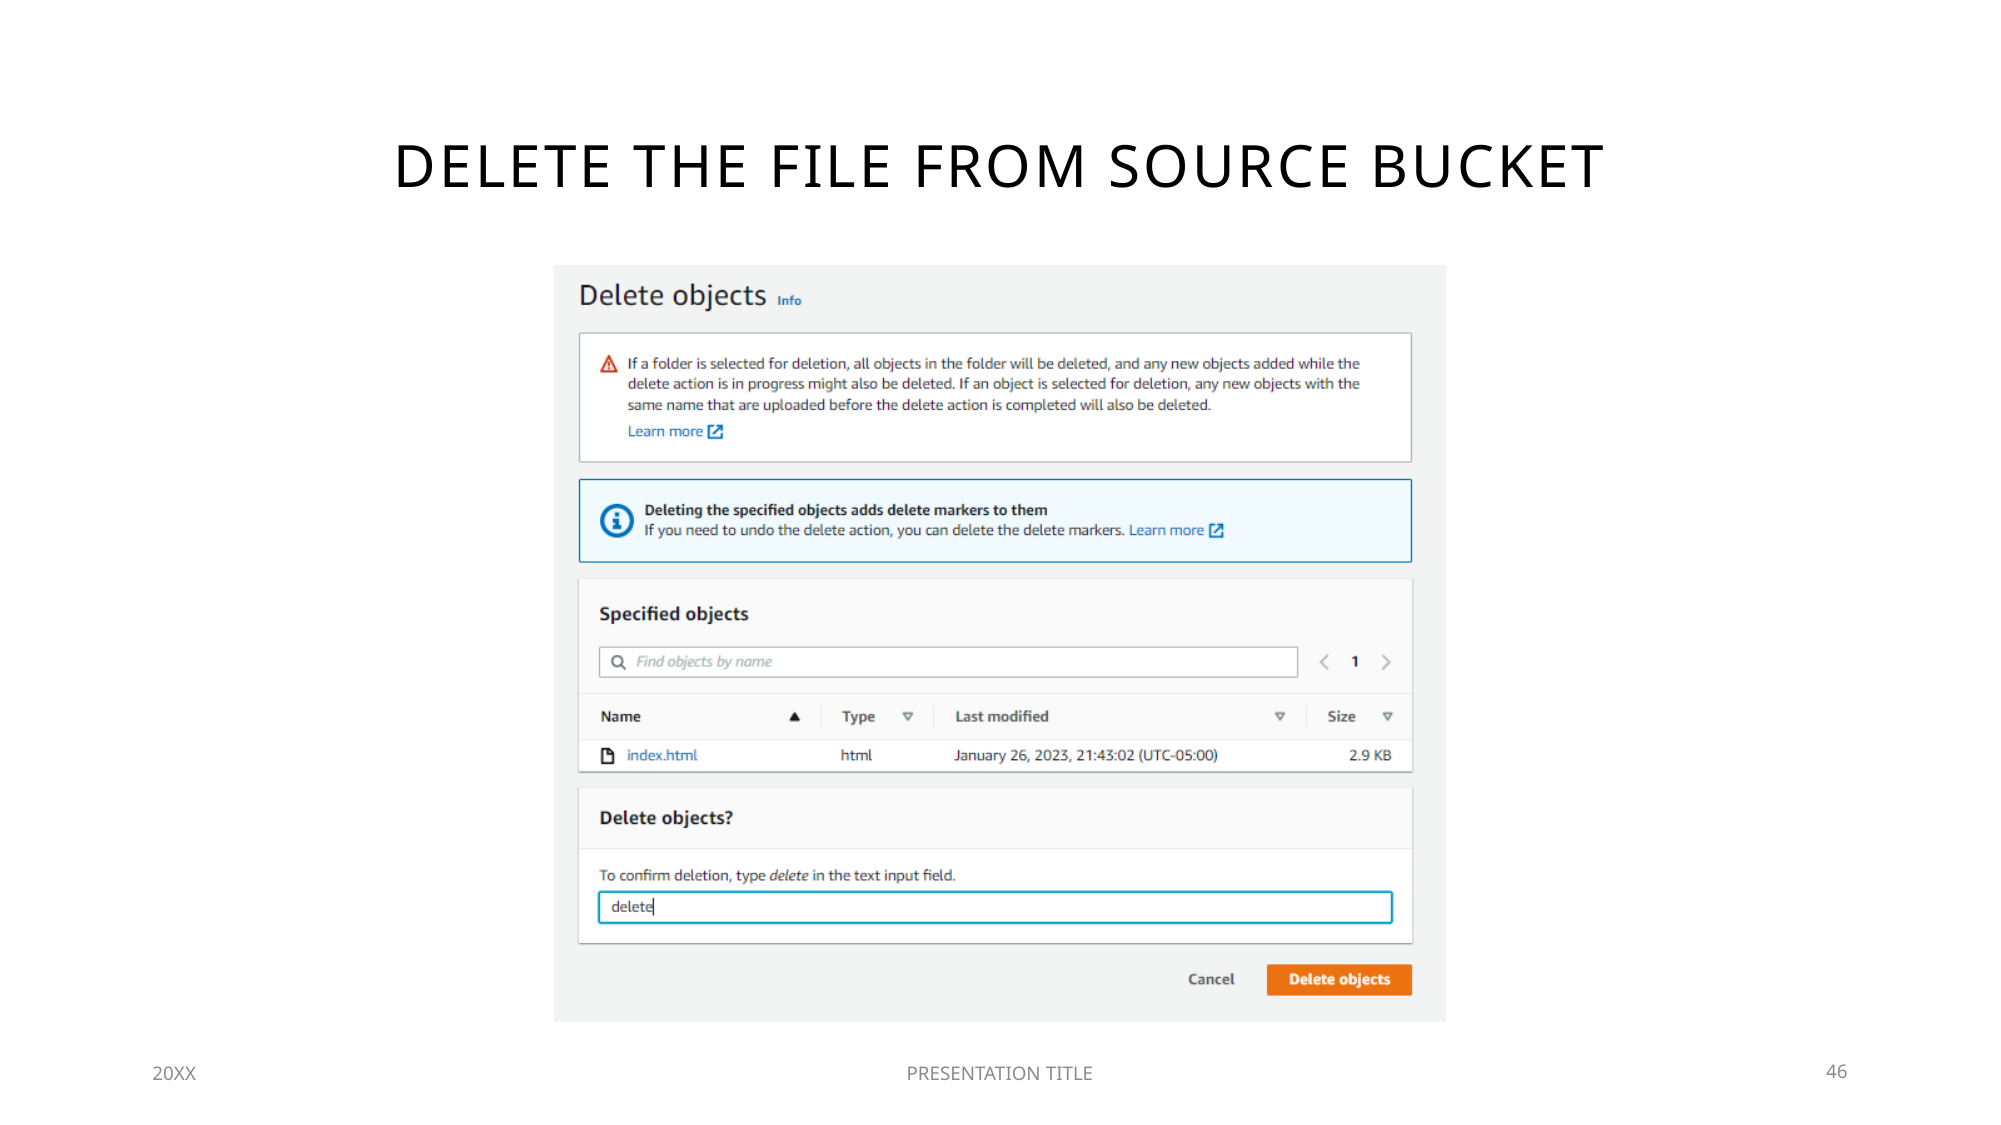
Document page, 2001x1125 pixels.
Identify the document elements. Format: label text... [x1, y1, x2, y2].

slide_number 46 [1412, 1042, 1863, 1103]
title Delete the file from source bucket [137, 59, 1863, 278]
picture [554, 265, 1446, 1023]
footer PRESENTATION TITLE [662, 1042, 1338, 1103]
slide_number 20XX [137, 1042, 588, 1103]
